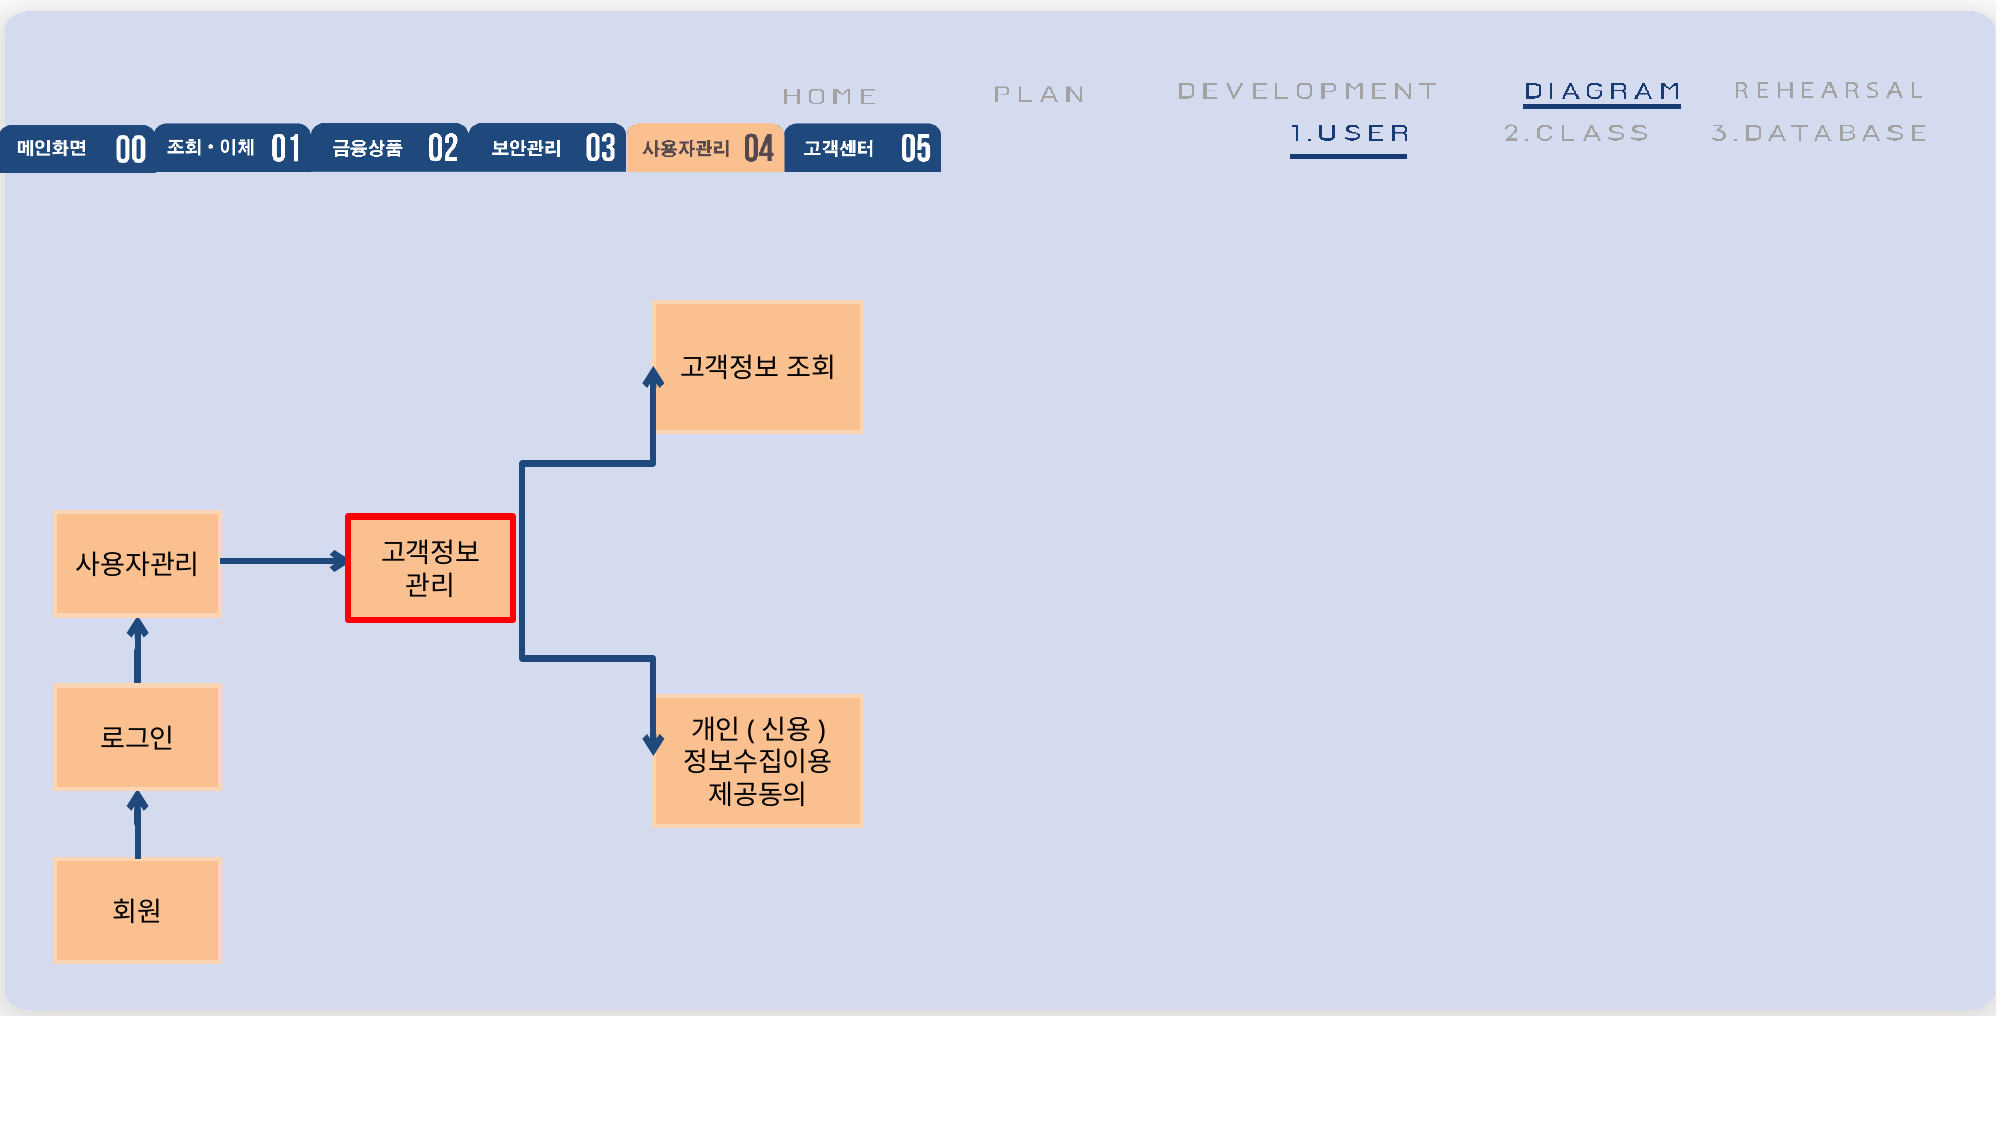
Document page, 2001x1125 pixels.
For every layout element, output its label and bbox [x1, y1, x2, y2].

picture [0, 0, 1997, 1016]
text_box [521, 365, 654, 757]
text_box [54, 512, 221, 963]
